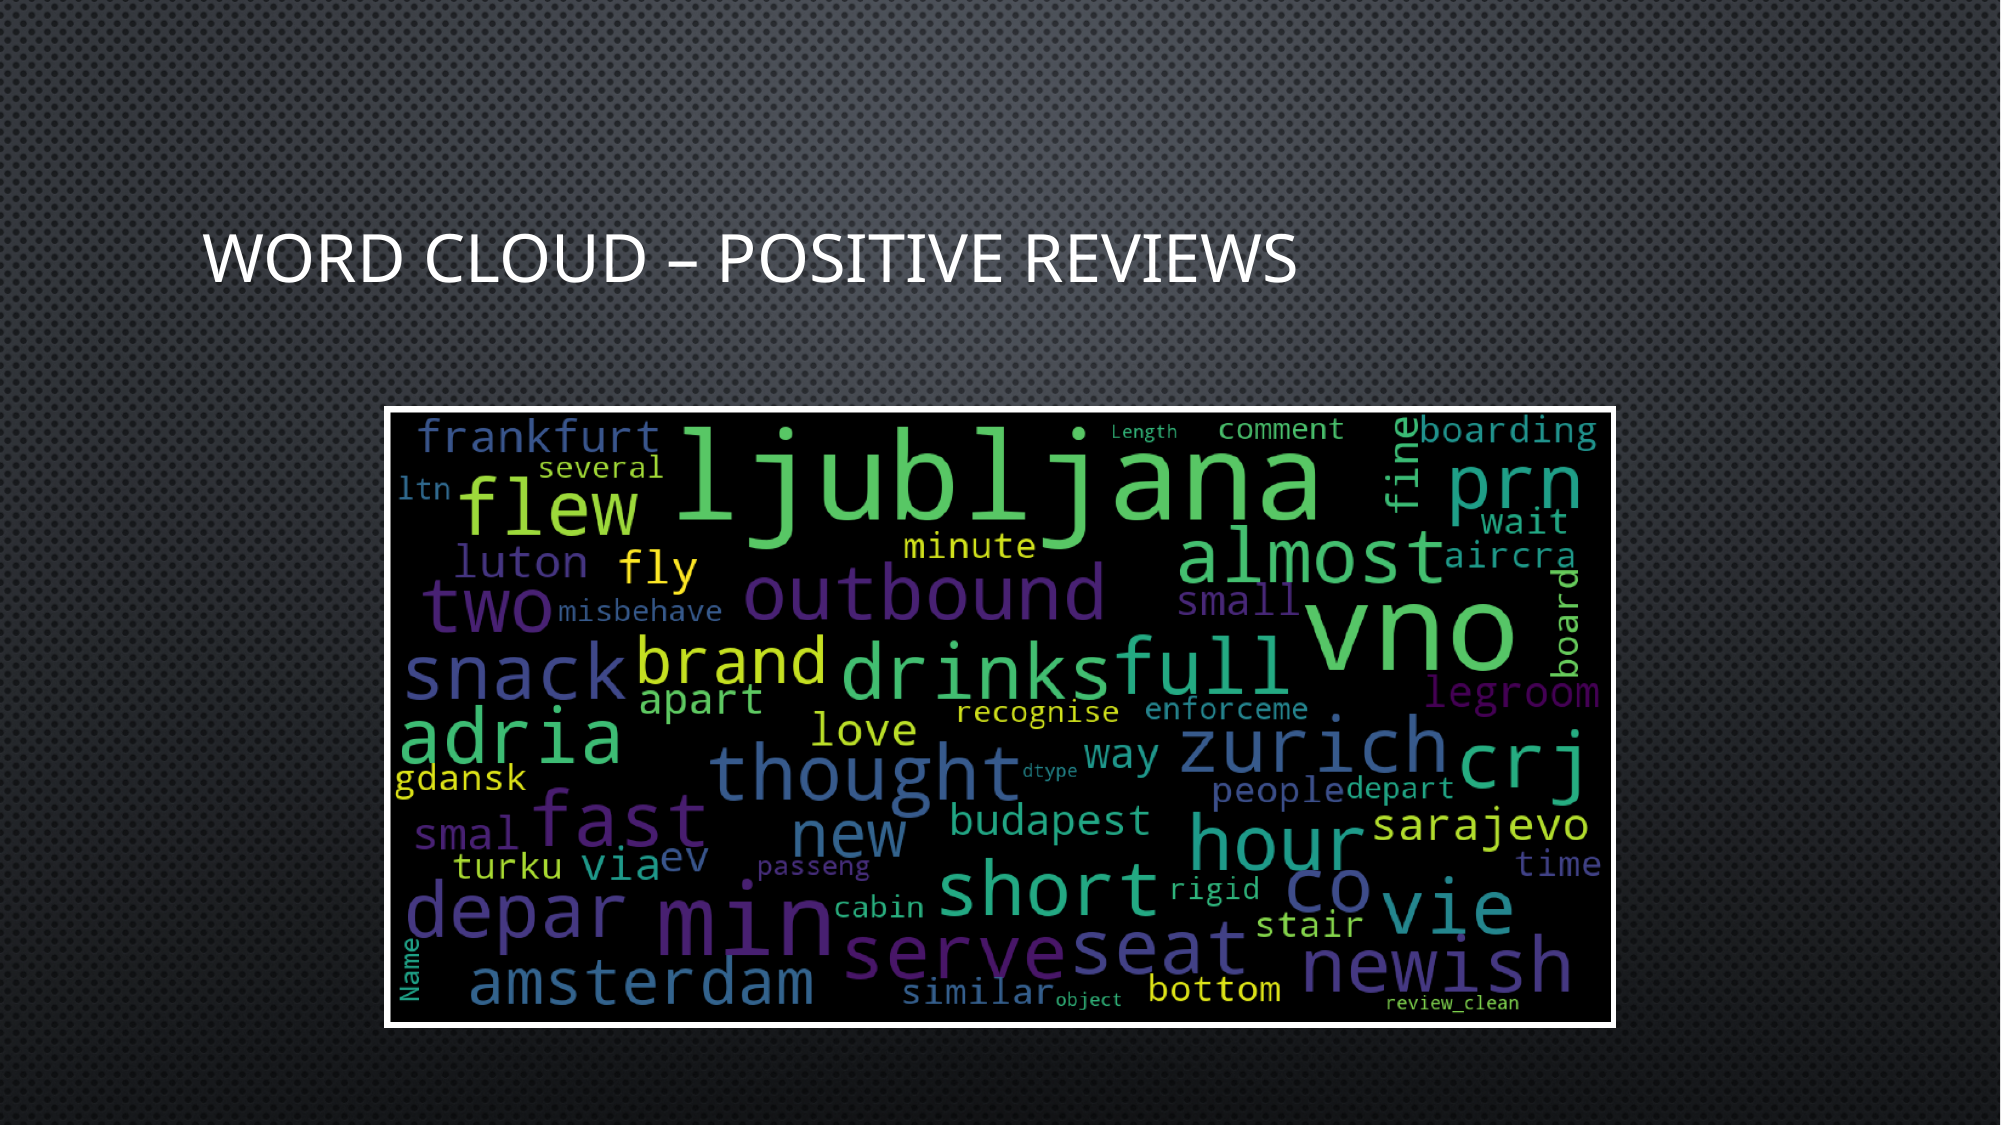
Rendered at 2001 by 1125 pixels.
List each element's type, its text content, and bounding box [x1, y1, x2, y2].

title Word cloud – Positive reviews [187, 99, 1813, 413]
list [384, 405, 1616, 1028]
